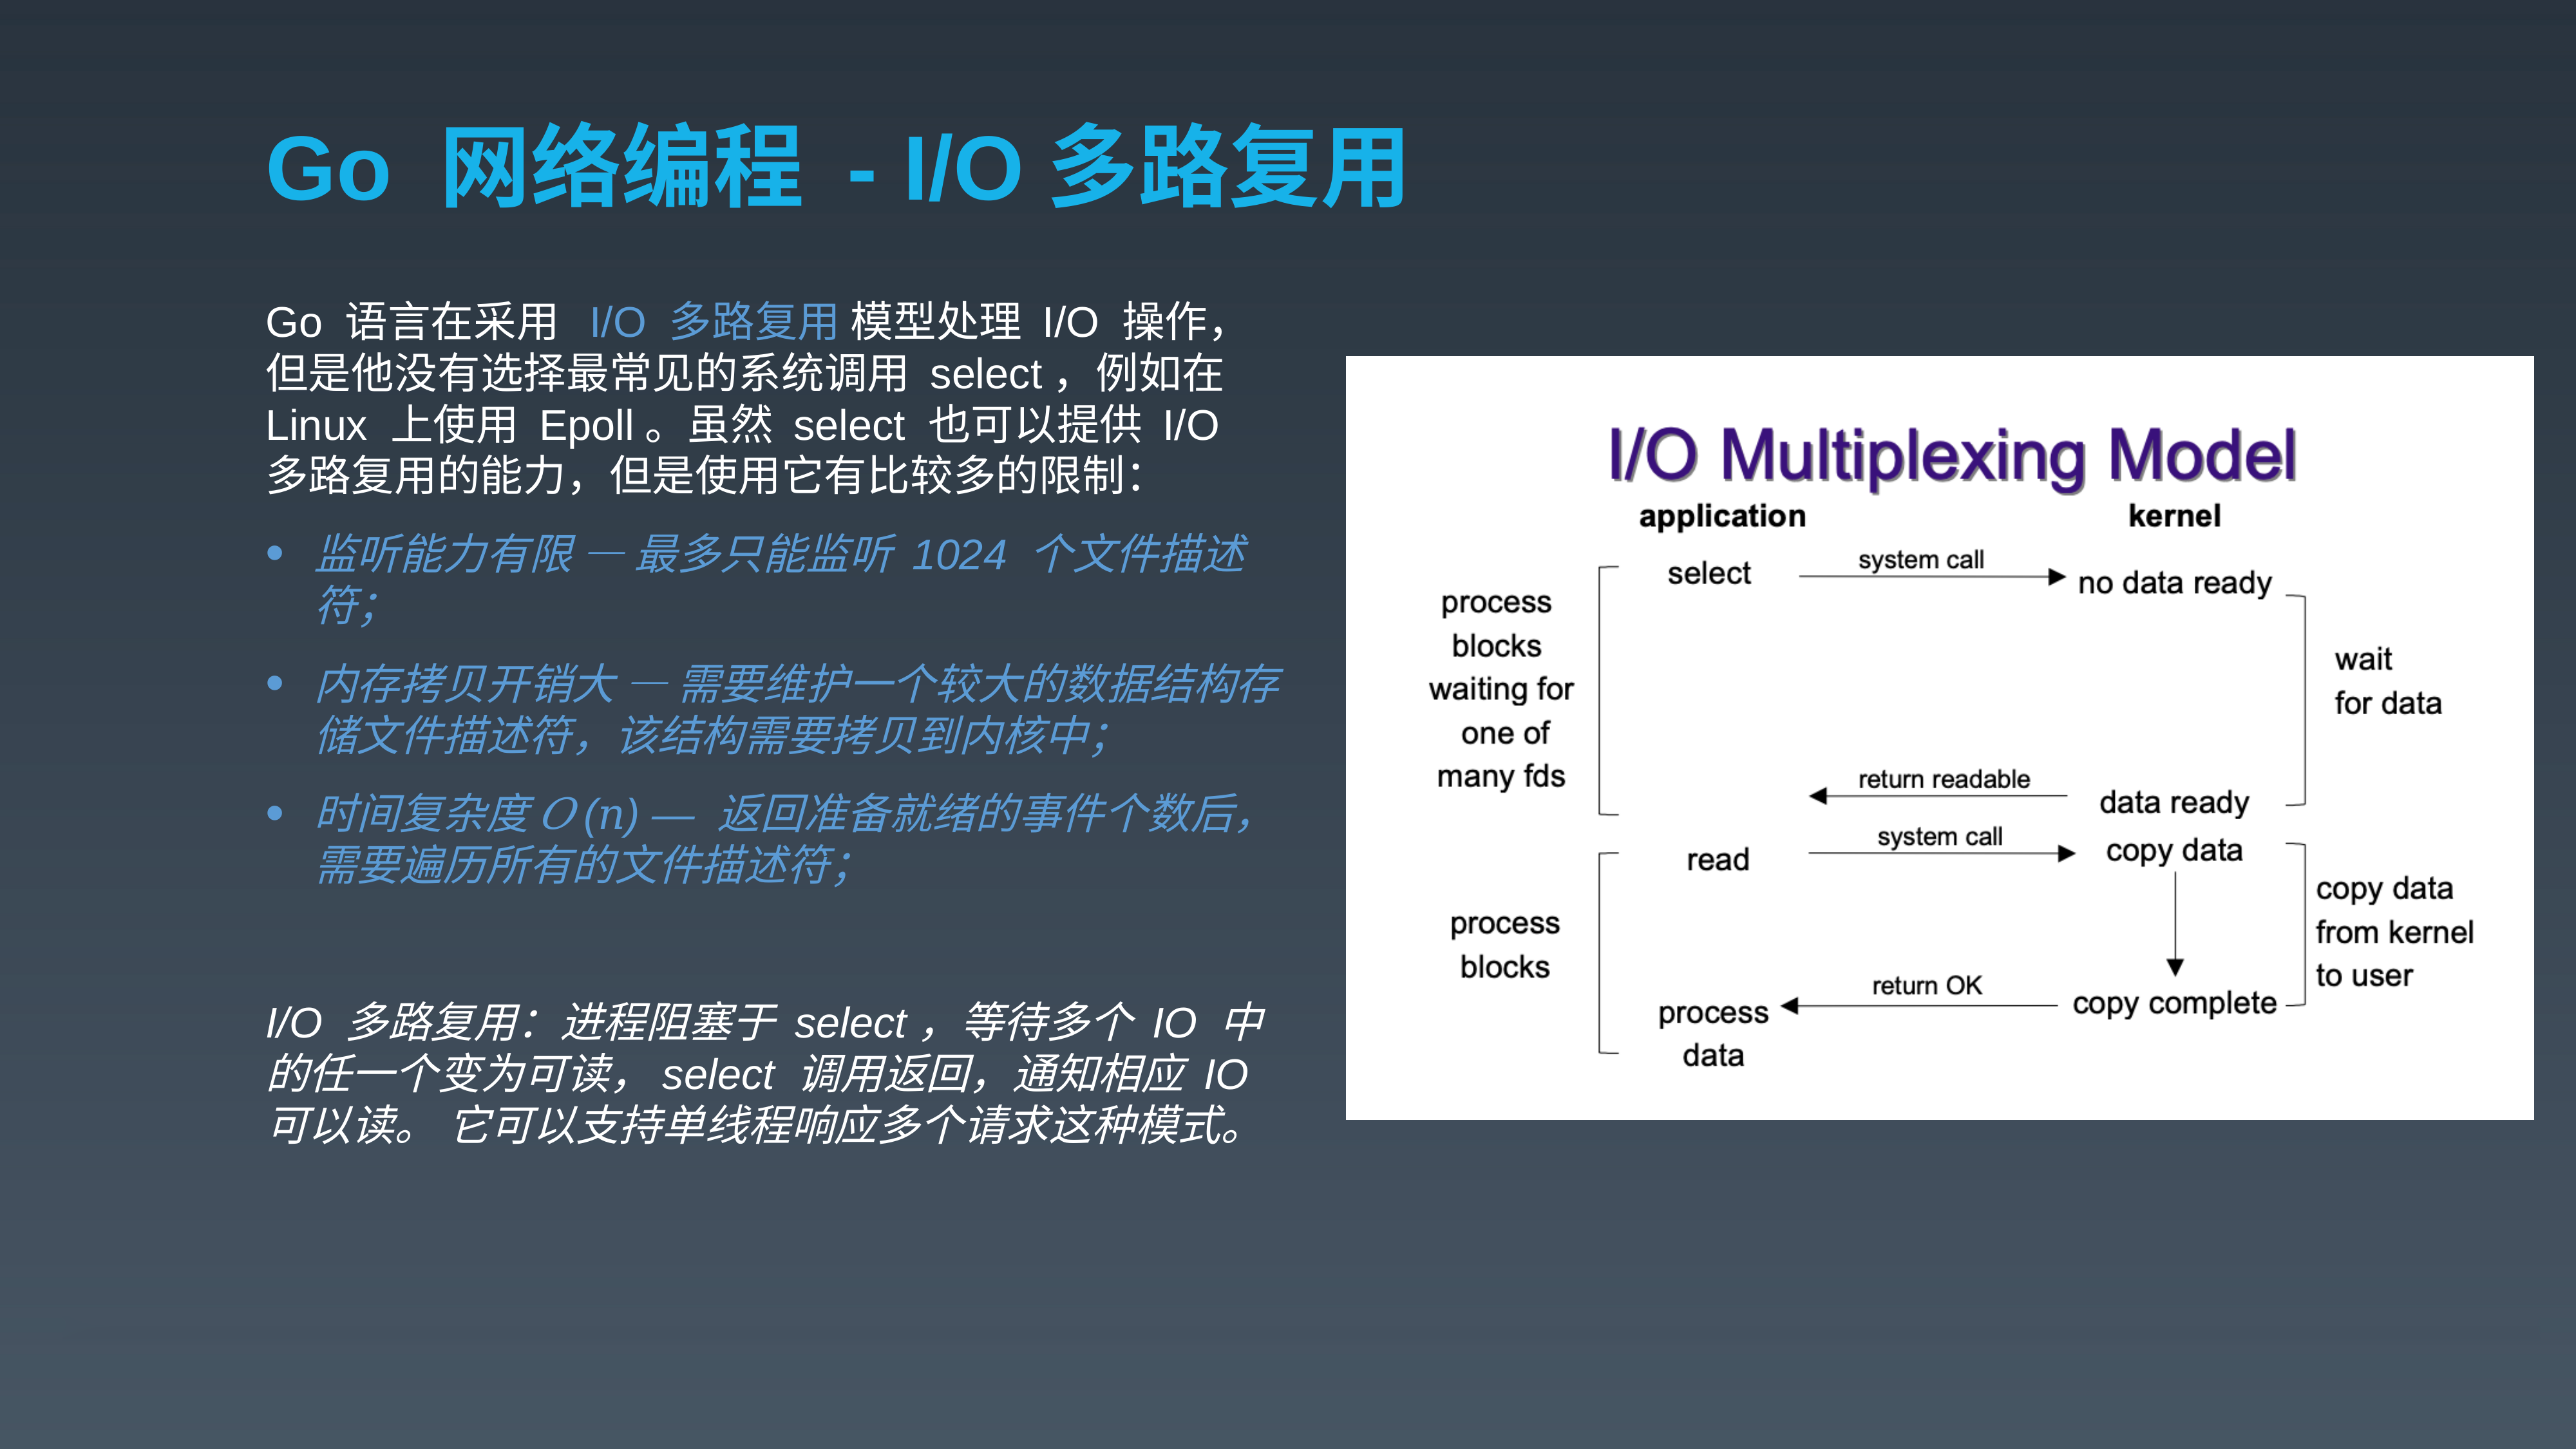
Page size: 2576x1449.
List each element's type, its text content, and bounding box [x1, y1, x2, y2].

title Go 网络编程 - I/O多路复用 [260, 103, 2316, 243]
picture [0, 0, 2576, 1449]
list Go 语言在采用 I/O 多路复用 模型处理 I/O 操作，但是他没有选择最常见的系统调用 select，例如在 Linux 上使用 Epoll。虽然 select 也可以提供 I/O 多路复用的能力，但是使用它有比较多的限制： 监听能力有限 — 最多只能监听 1024 个文件描述符； 内存拷贝开销大 — 需要维护一个较大的数据结构存储文件描述符，该结构需要拷贝到内核中； 时间复杂度 𝑂(𝑛) — 返回准备就绪的事件个数后，需要遍历所有的文件描述符； I/O 多路复用：进程阻塞于 select，等待多个 IO 中的任一个变为可读，select 调用返回，通知相应 IO 可以读。 它可以支持单线程响应多个请求这种模式。 [260, 288, 1285, 1384]
